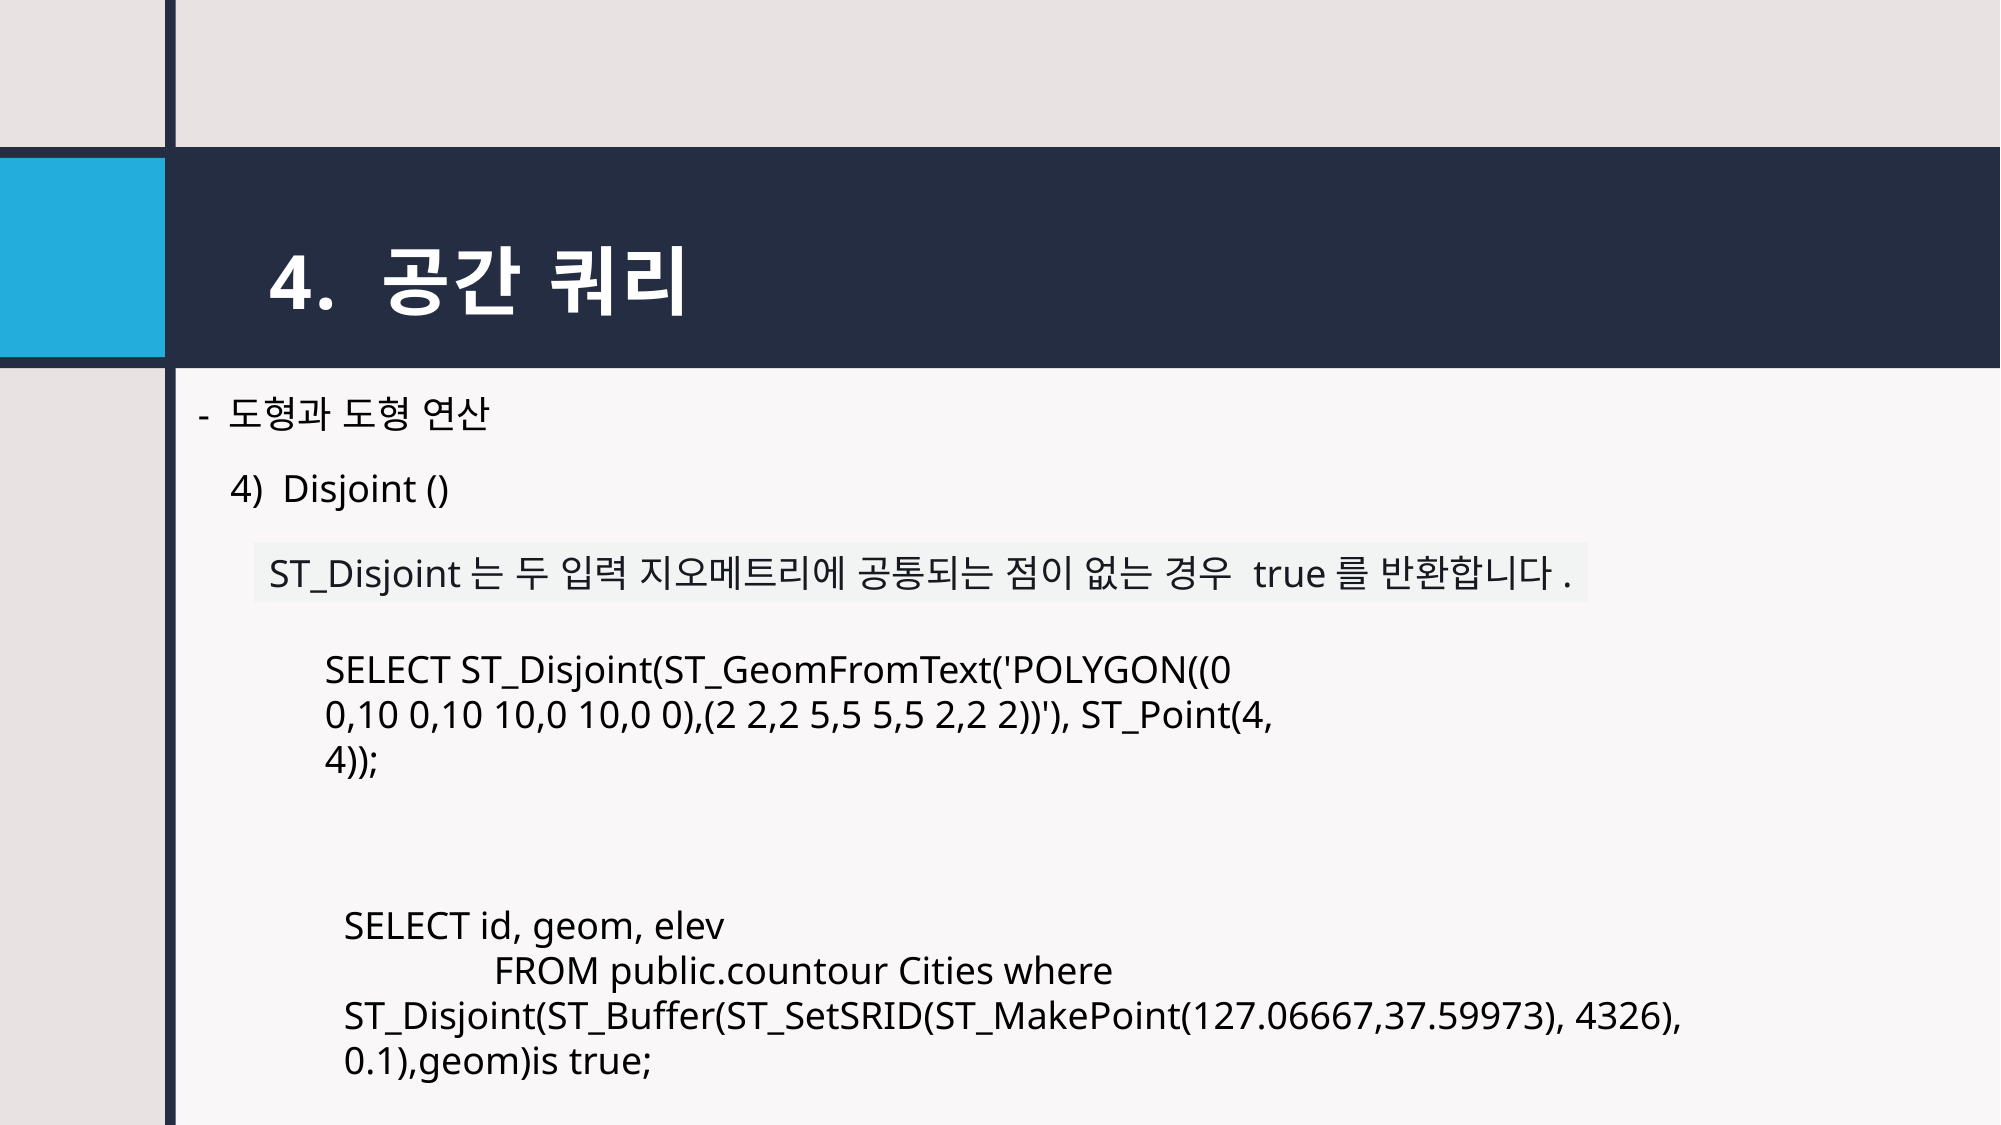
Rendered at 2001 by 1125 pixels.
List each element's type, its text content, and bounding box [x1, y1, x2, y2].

text_box [228, 568, 1883, 630]
text_box [177, 146, 2000, 369]
text_box SELECT ST_Disjoint(ST_GeomFromText('POLYGON((0 0,10 0,10 10,0 10,0 0),(2 2,2 5,5 5,5 2,2 2))'), ST_Point(4, 4)); [309, 638, 1310, 789]
text_box [177, 0, 2000, 146]
text_box [0, 369, 164, 1125]
title 4. 공간 쿼리 [251, 171, 1895, 338]
text_box 4) Disjoint () [215, 457, 1928, 518]
text_box [0, 358, 164, 369]
text_box [0, 0, 164, 146]
text_box ST_Disjoint는 두 입력 지오메트리에 공통되는 점이 없는 경우 true를 반환합니다. [254, 542, 1588, 603]
text_box SELECT id, geom, elev FROM public.countour Cities where ST_Disjoint(ST_Buffer(ST_SetSRID(ST_MakePoint(127.06667,37.59973), 4326), 0.1),geom)is true; [329, 804, 1814, 1090]
text_box [0, 157, 164, 358]
text_box [0, 146, 164, 157]
text_box [164, 0, 177, 1125]
text_box [177, 369, 2000, 1125]
text_box - 도형과 도형 연산 [183, 338, 1928, 444]
